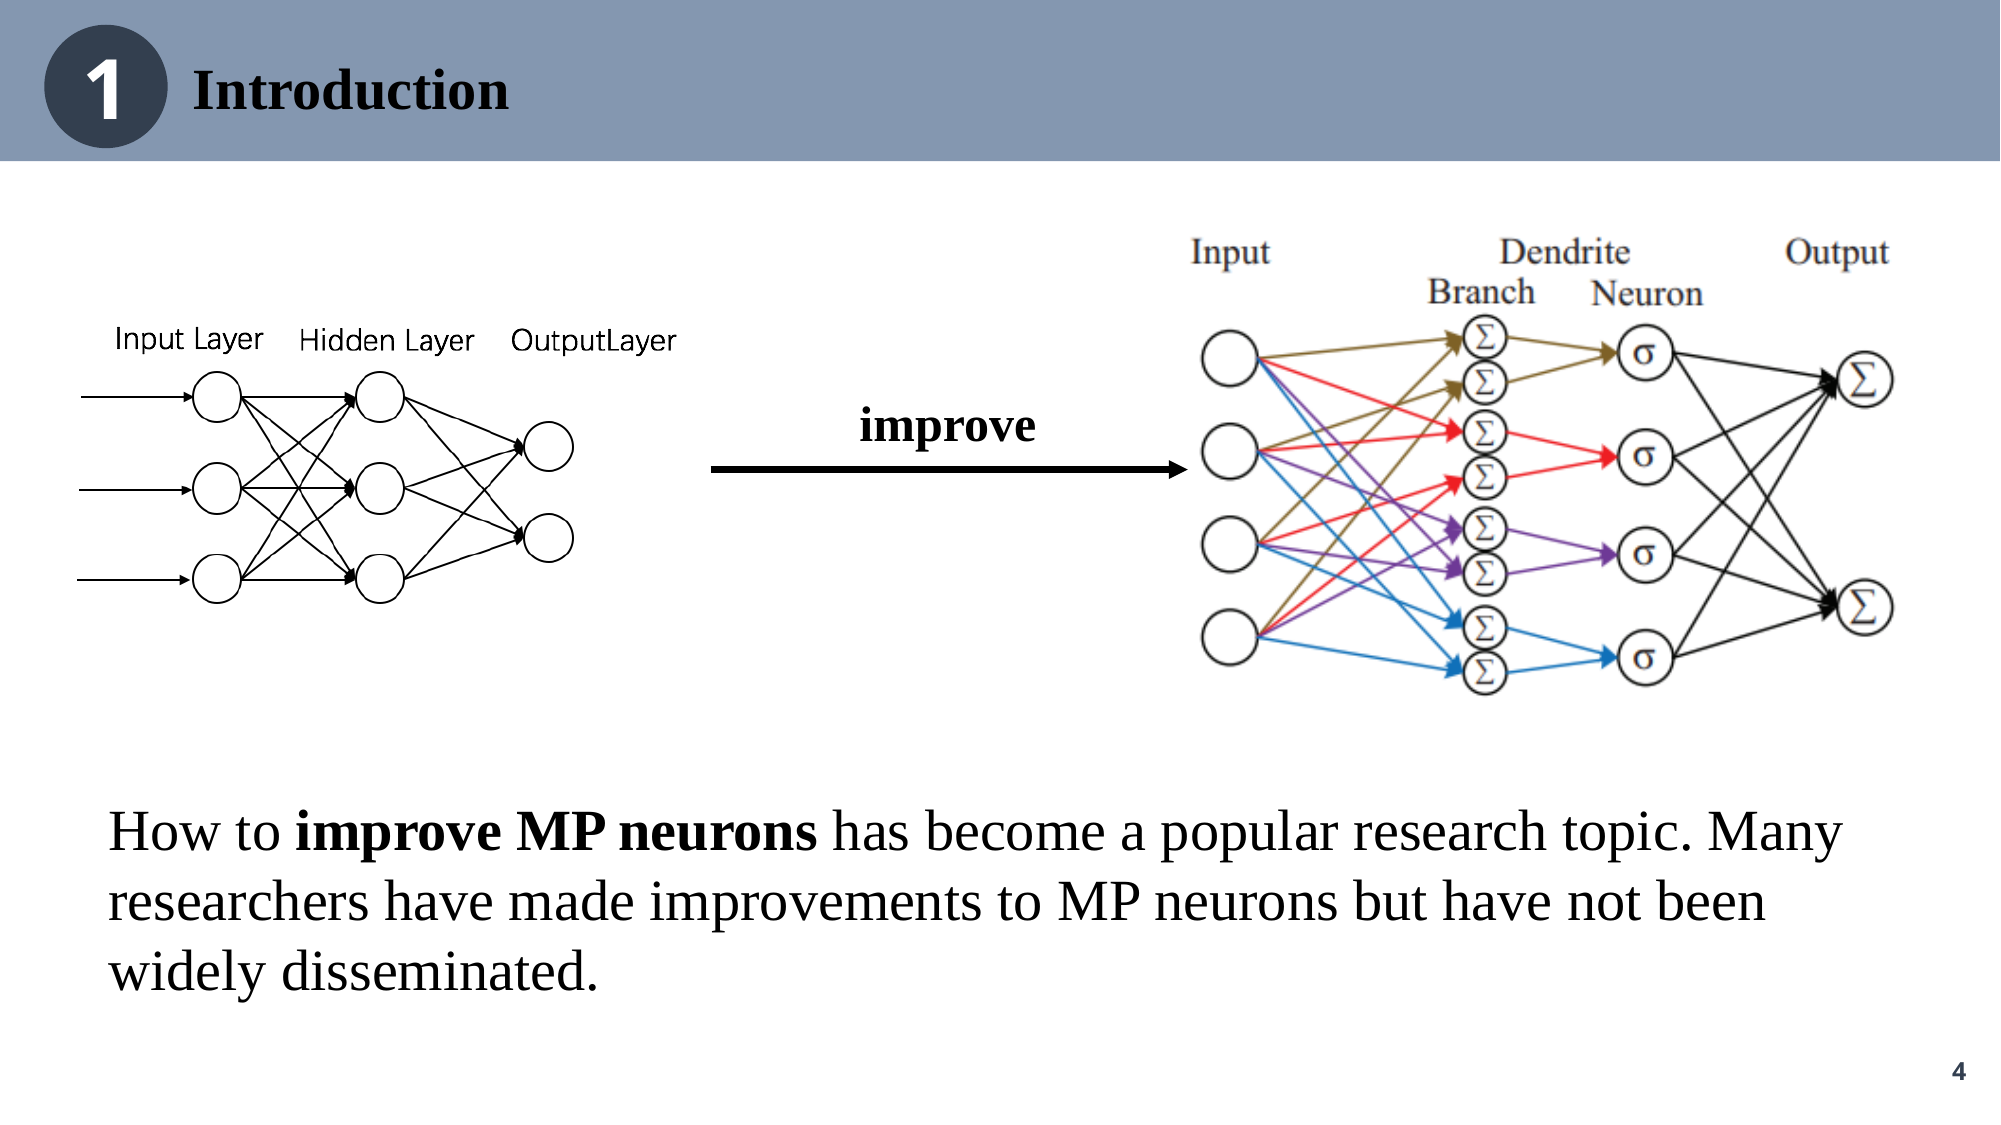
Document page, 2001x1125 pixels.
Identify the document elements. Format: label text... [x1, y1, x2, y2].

text_box How to improve MP neurons has become a popular research topic. Many researchers have made improvements to MP neurons but have not been widely disseminated. [93, 784, 1948, 1082]
text_box Introduction [178, 43, 549, 129]
text_box improve [844, 384, 1054, 460]
text_box [145, 37, 169, 136]
picture [1187, 230, 1905, 709]
text_box [81, 144, 131, 150]
text_box [83, 23, 129, 28]
slide_number 4 [1531, 1042, 1982, 1103]
text_box [0, 0, 2000, 162]
text_box 1 [67, 28, 145, 144]
text_box [43, 37, 67, 136]
picture [50, 283, 711, 656]
